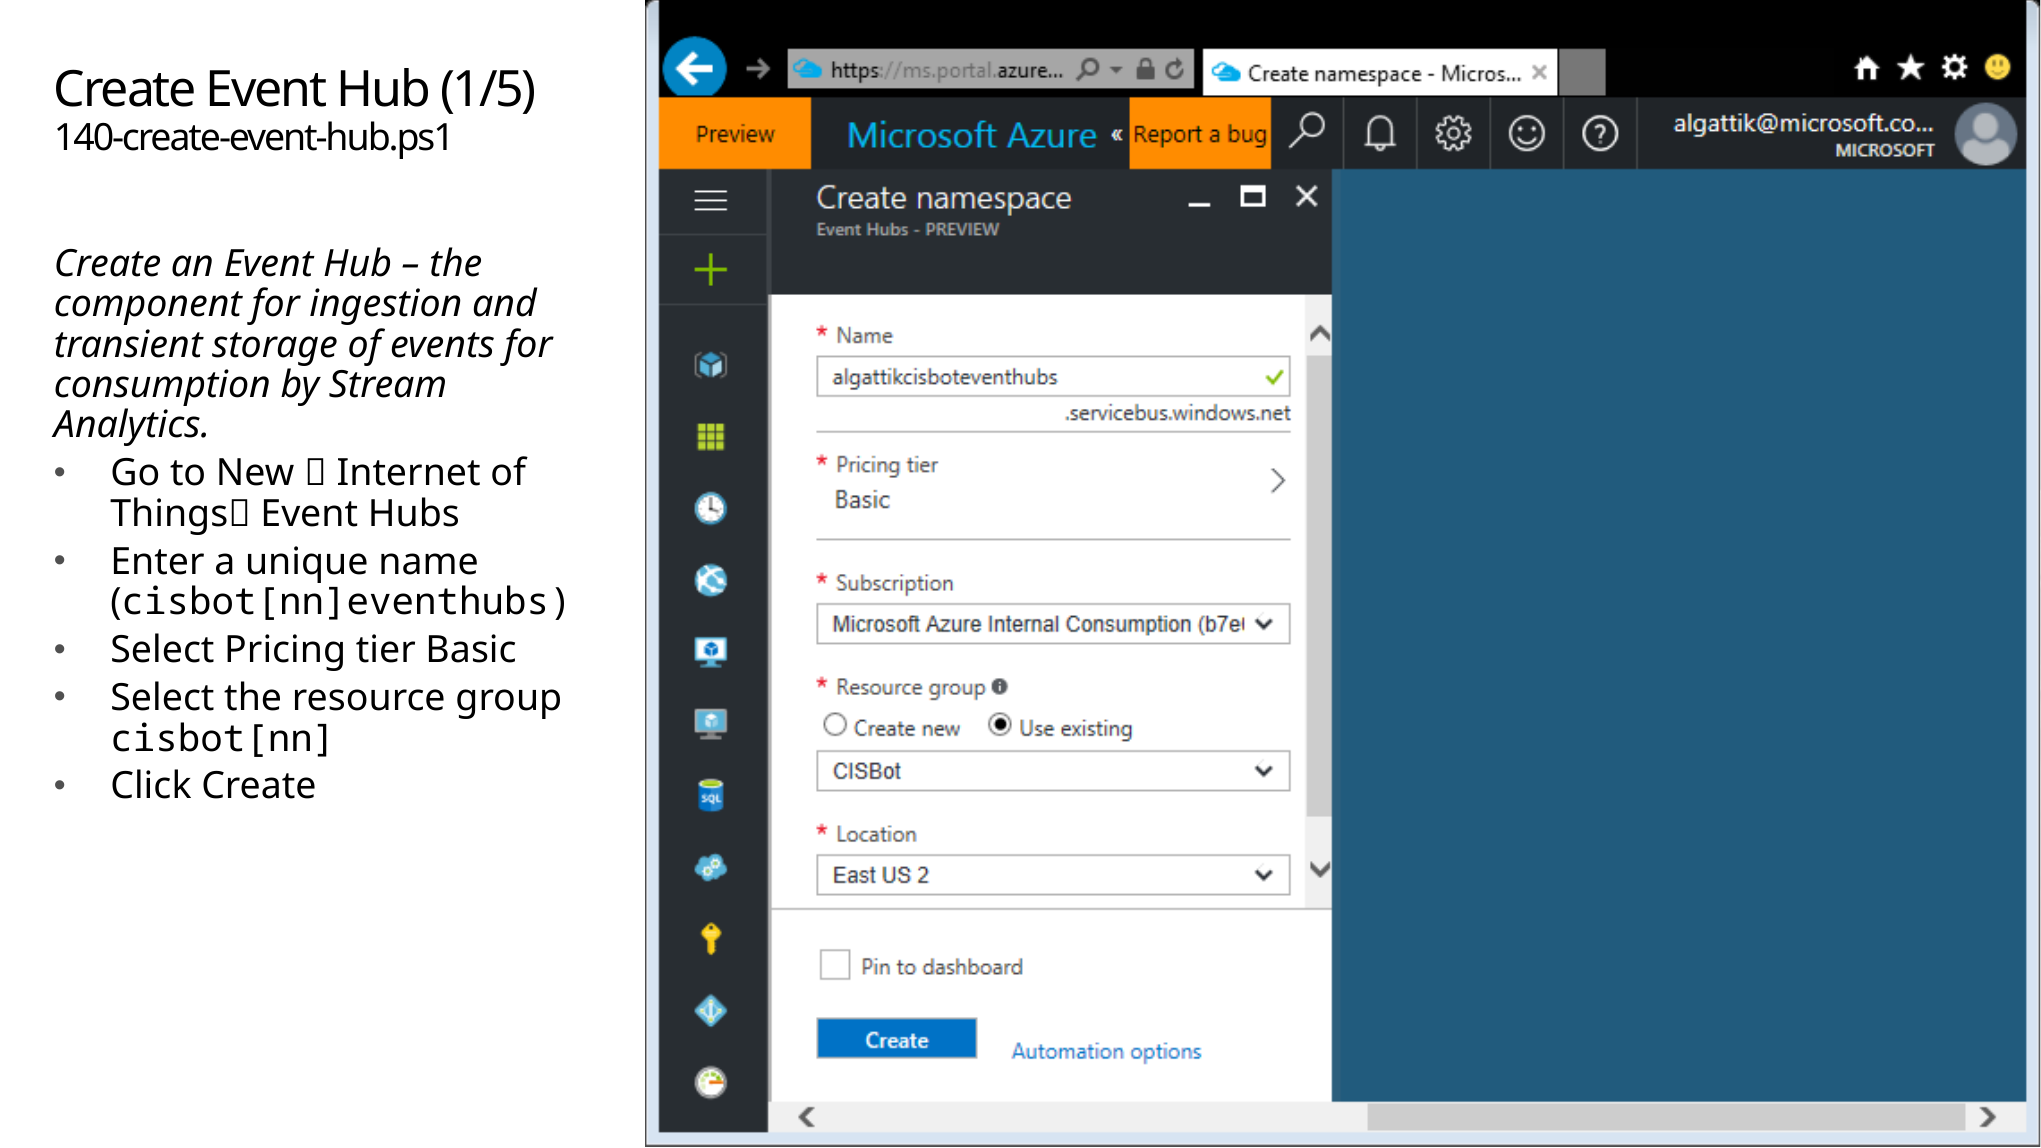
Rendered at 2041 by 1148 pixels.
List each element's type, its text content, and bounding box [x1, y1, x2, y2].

list Create an Event Hub – the component for ingestion and transient storage of events for consumption by Stream Analytics. Go to New  Internet of Things Event Hubs Enter a unique name (cisbot[nn]eventhubs) Select Pricing tier Basic Select the resource group cisbot[nn] Click Create [30, 228, 616, 1003]
picture [644, 0, 2041, 1148]
title Create Event Hub (1/5) 140-create-event-hub.ps1 [30, 48, 616, 179]
